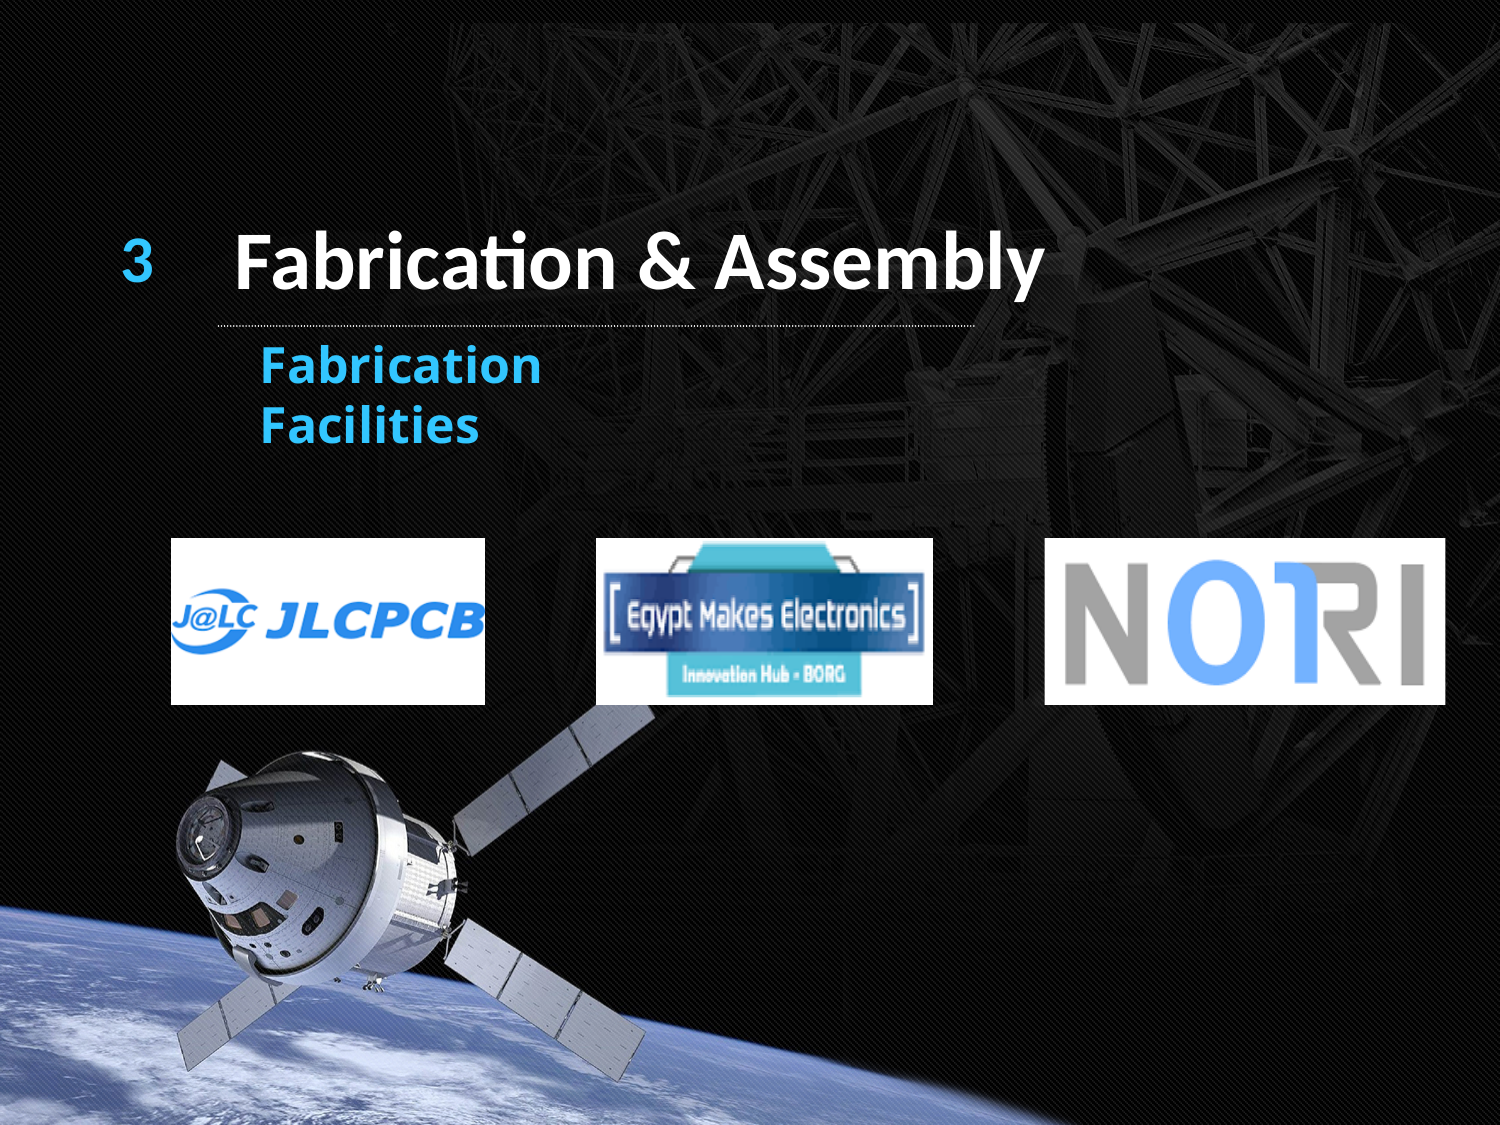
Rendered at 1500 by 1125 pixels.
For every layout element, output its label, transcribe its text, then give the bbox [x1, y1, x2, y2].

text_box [104, 197, 1188, 315]
text_box Fabrication Facilities [244, 335, 765, 461]
picture [0, 0, 1500, 1125]
